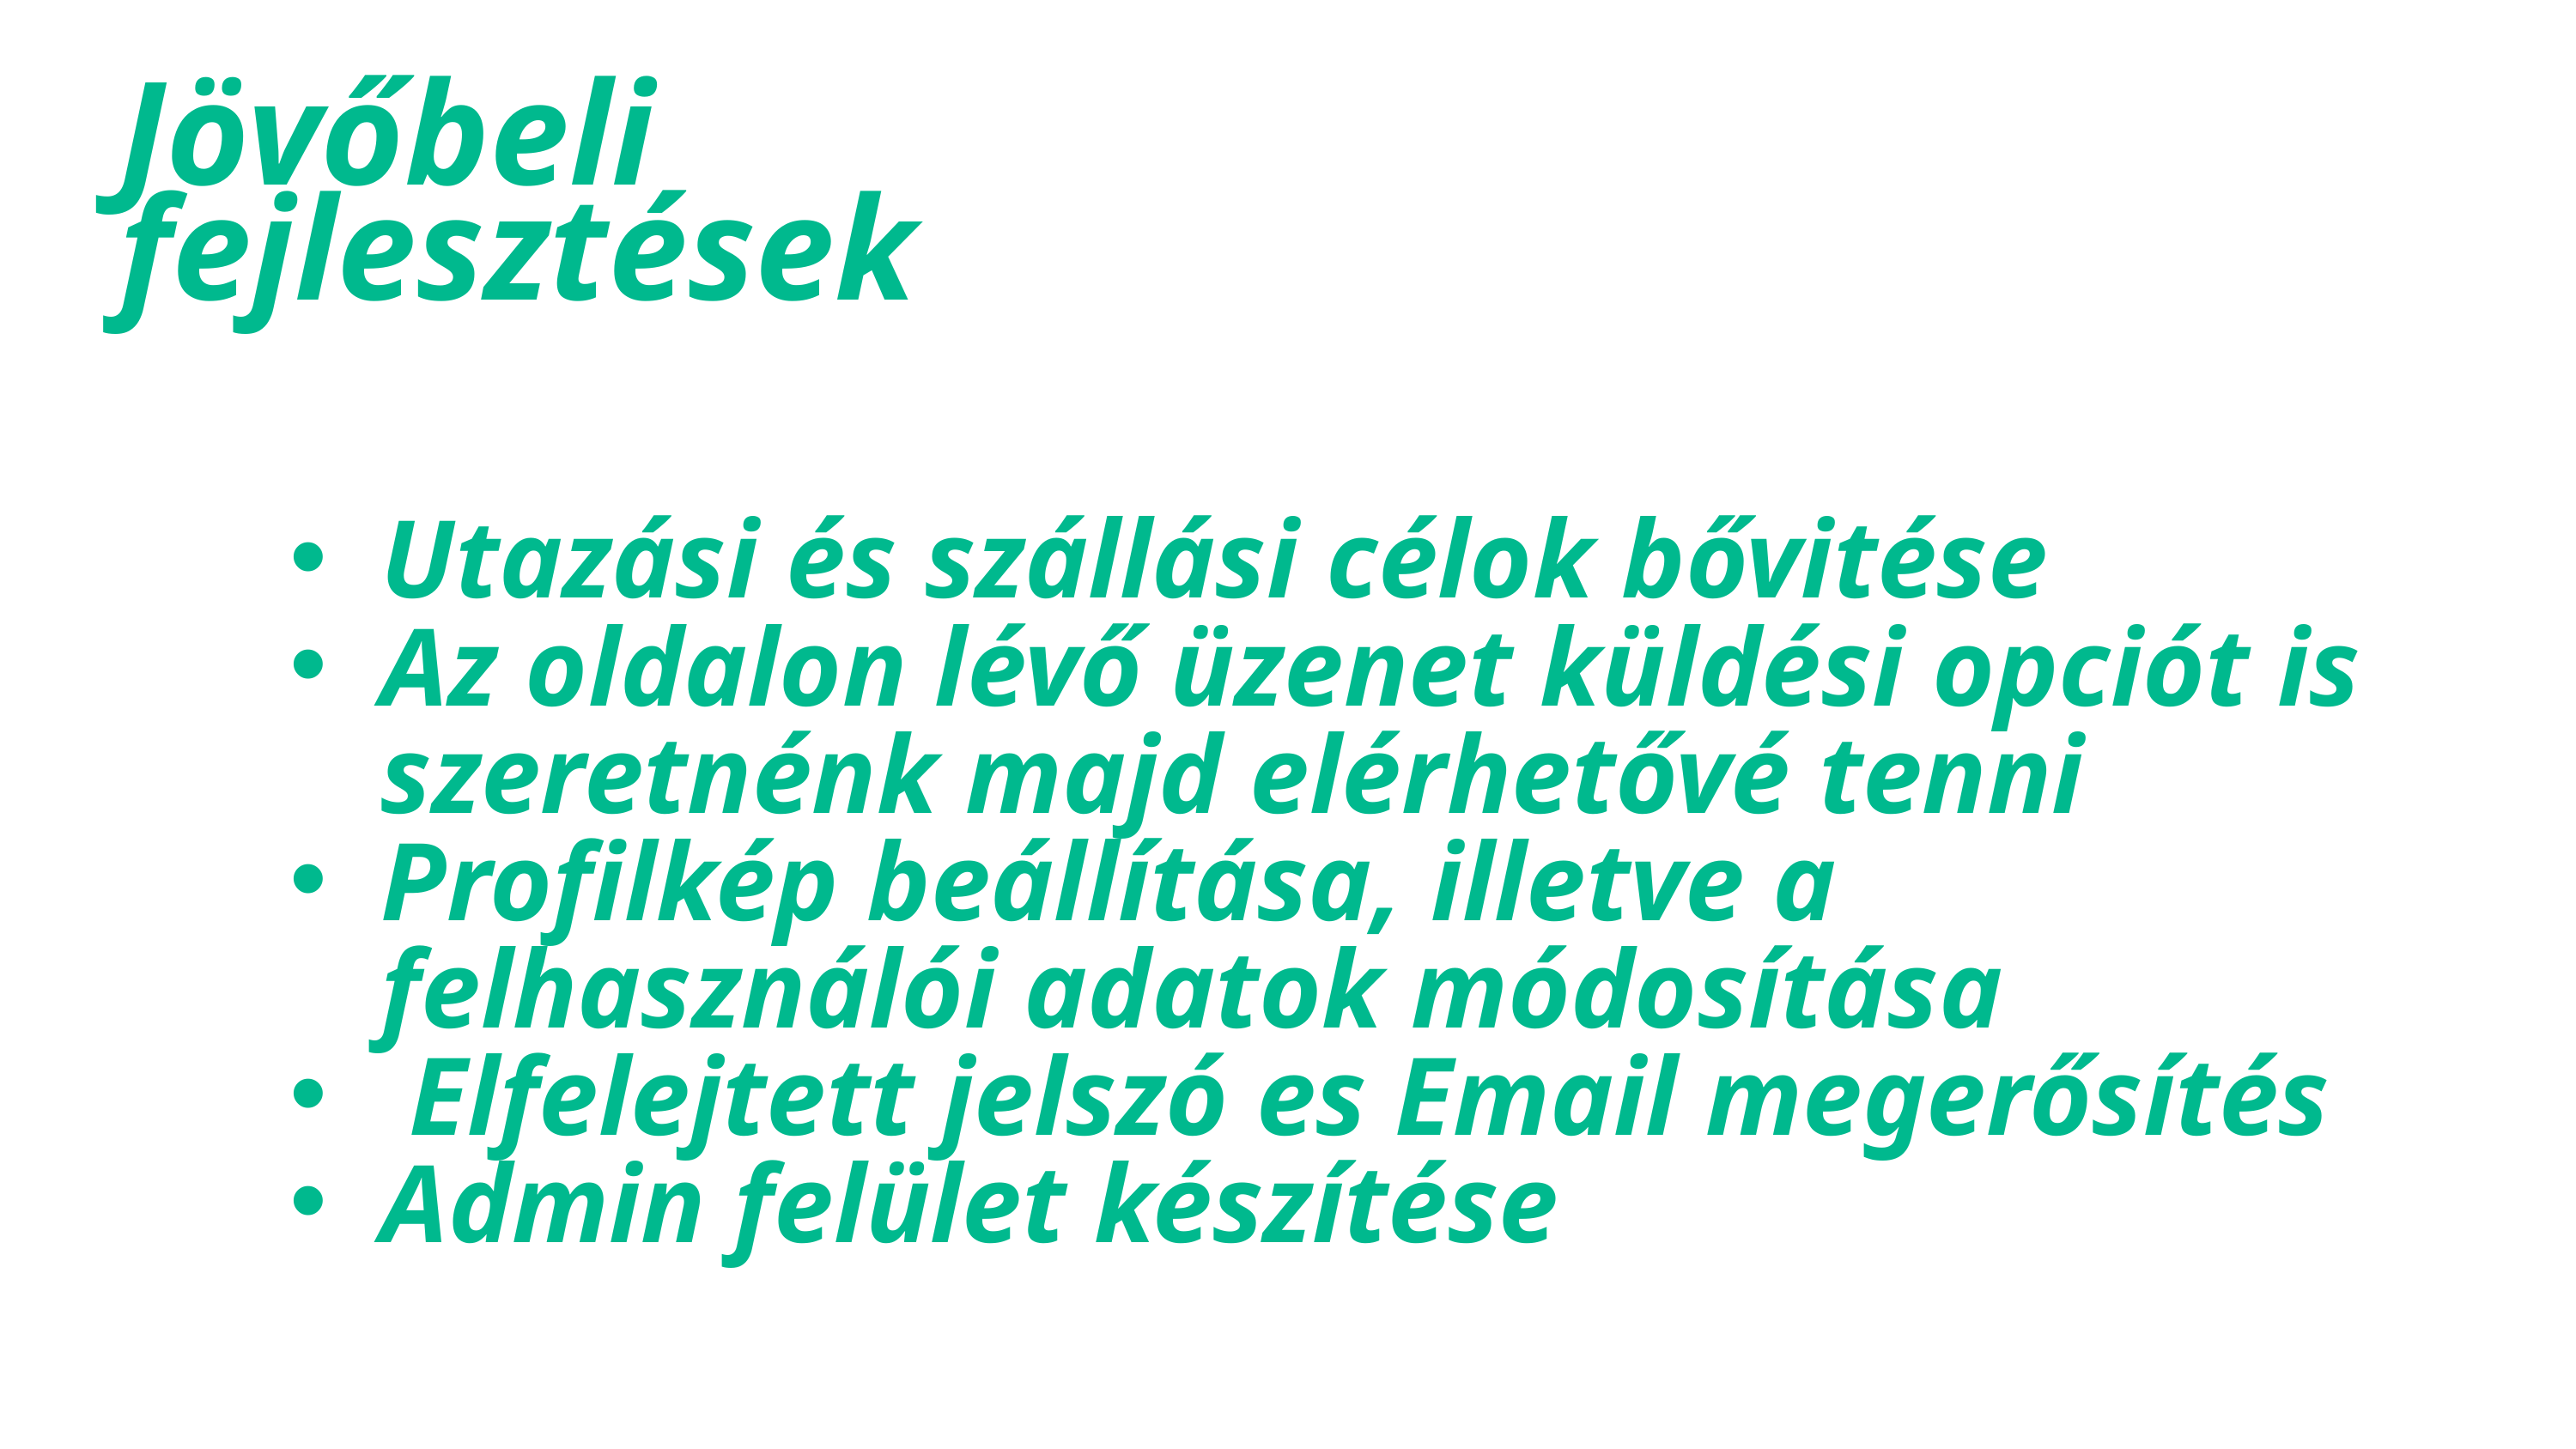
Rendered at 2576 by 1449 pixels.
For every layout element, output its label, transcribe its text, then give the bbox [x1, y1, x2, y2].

text_box Utazási és szállási célok bővitése Az oldalon lévő üzenet küldési opciót is szeretnénk majd elérhetővé tenni Profilkép beállítása, illetve a felhasználói adatok módosítása Elfelejtett jelszó es Email megerősítés Admin felület készítése [198, 512, 2470, 1372]
text_box Jövőbeli fejlesztések [118, 99, 1083, 329]
